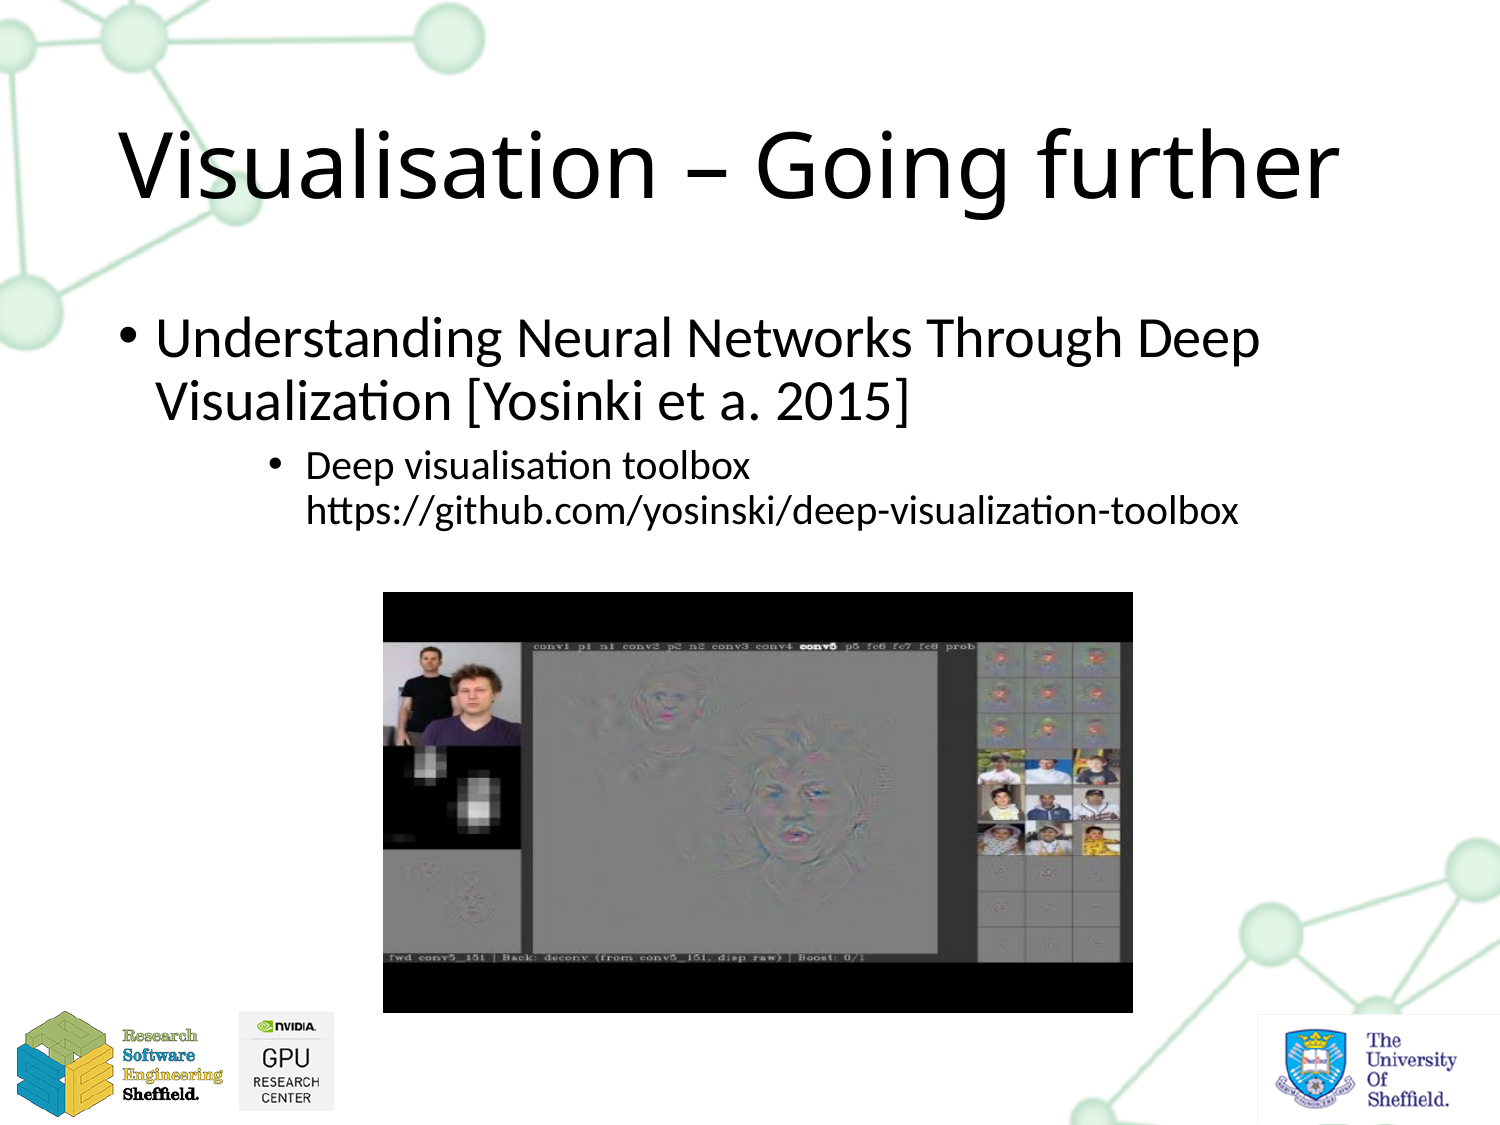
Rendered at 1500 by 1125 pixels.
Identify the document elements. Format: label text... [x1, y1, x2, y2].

list Understanding Neural Networks Through Deep Visualization [Yosinki et a. 2015] Deep visualisation toolbox https://github.com/yosinski/deep-visualization-toolbox [103, 299, 1397, 1014]
title Visualisation – Going further [103, 59, 1397, 278]
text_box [382, 591, 1133, 1014]
picture [0, 0, 1500, 1125]
